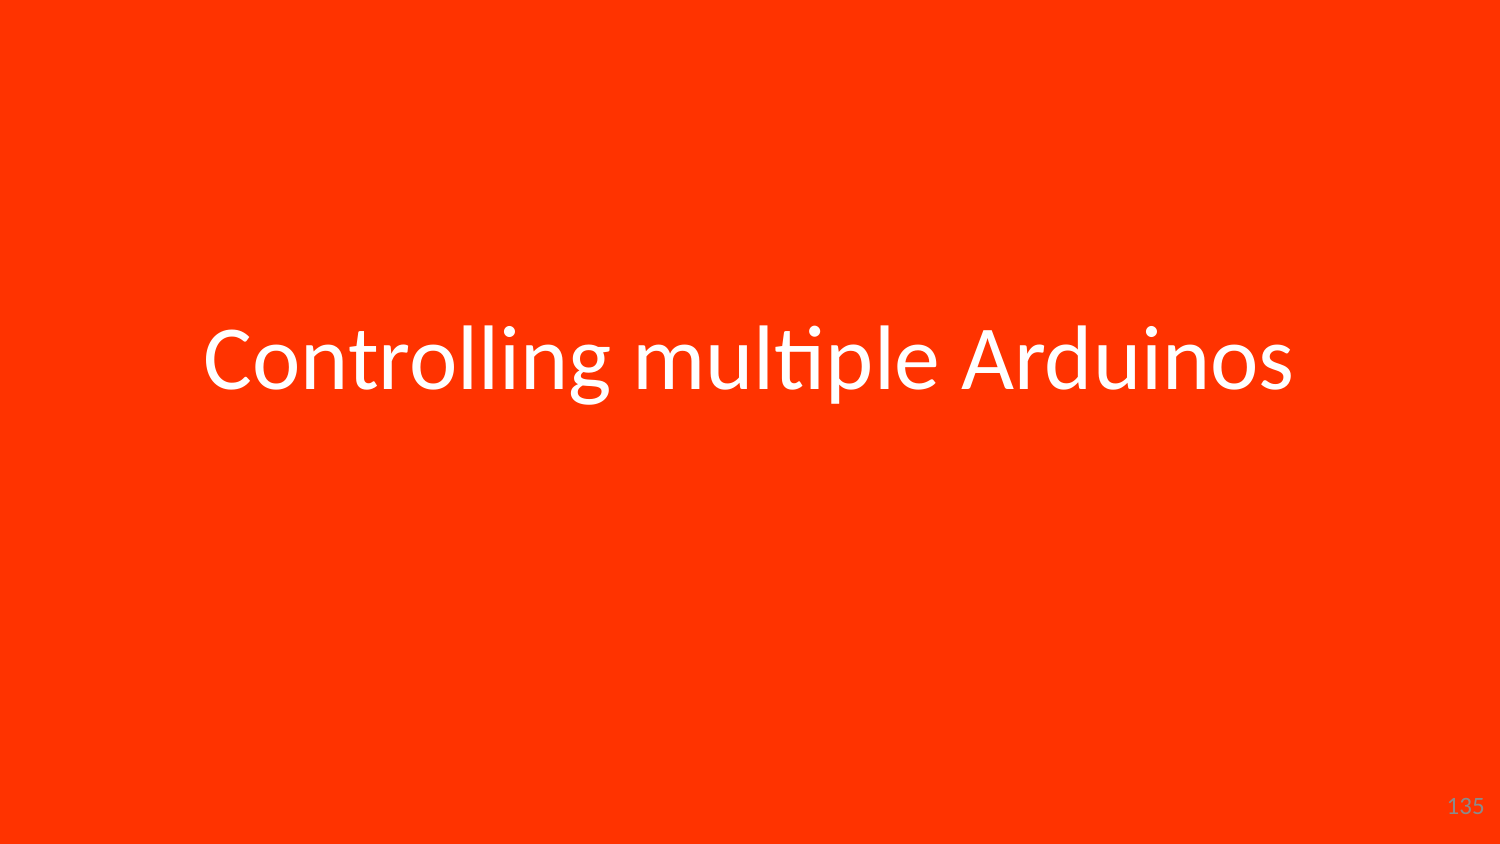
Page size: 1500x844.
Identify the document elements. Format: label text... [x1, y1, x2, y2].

slide_number 135 [1415, 782, 1500, 828]
title Controlling multiple Arduinos [112, 262, 1388, 443]
